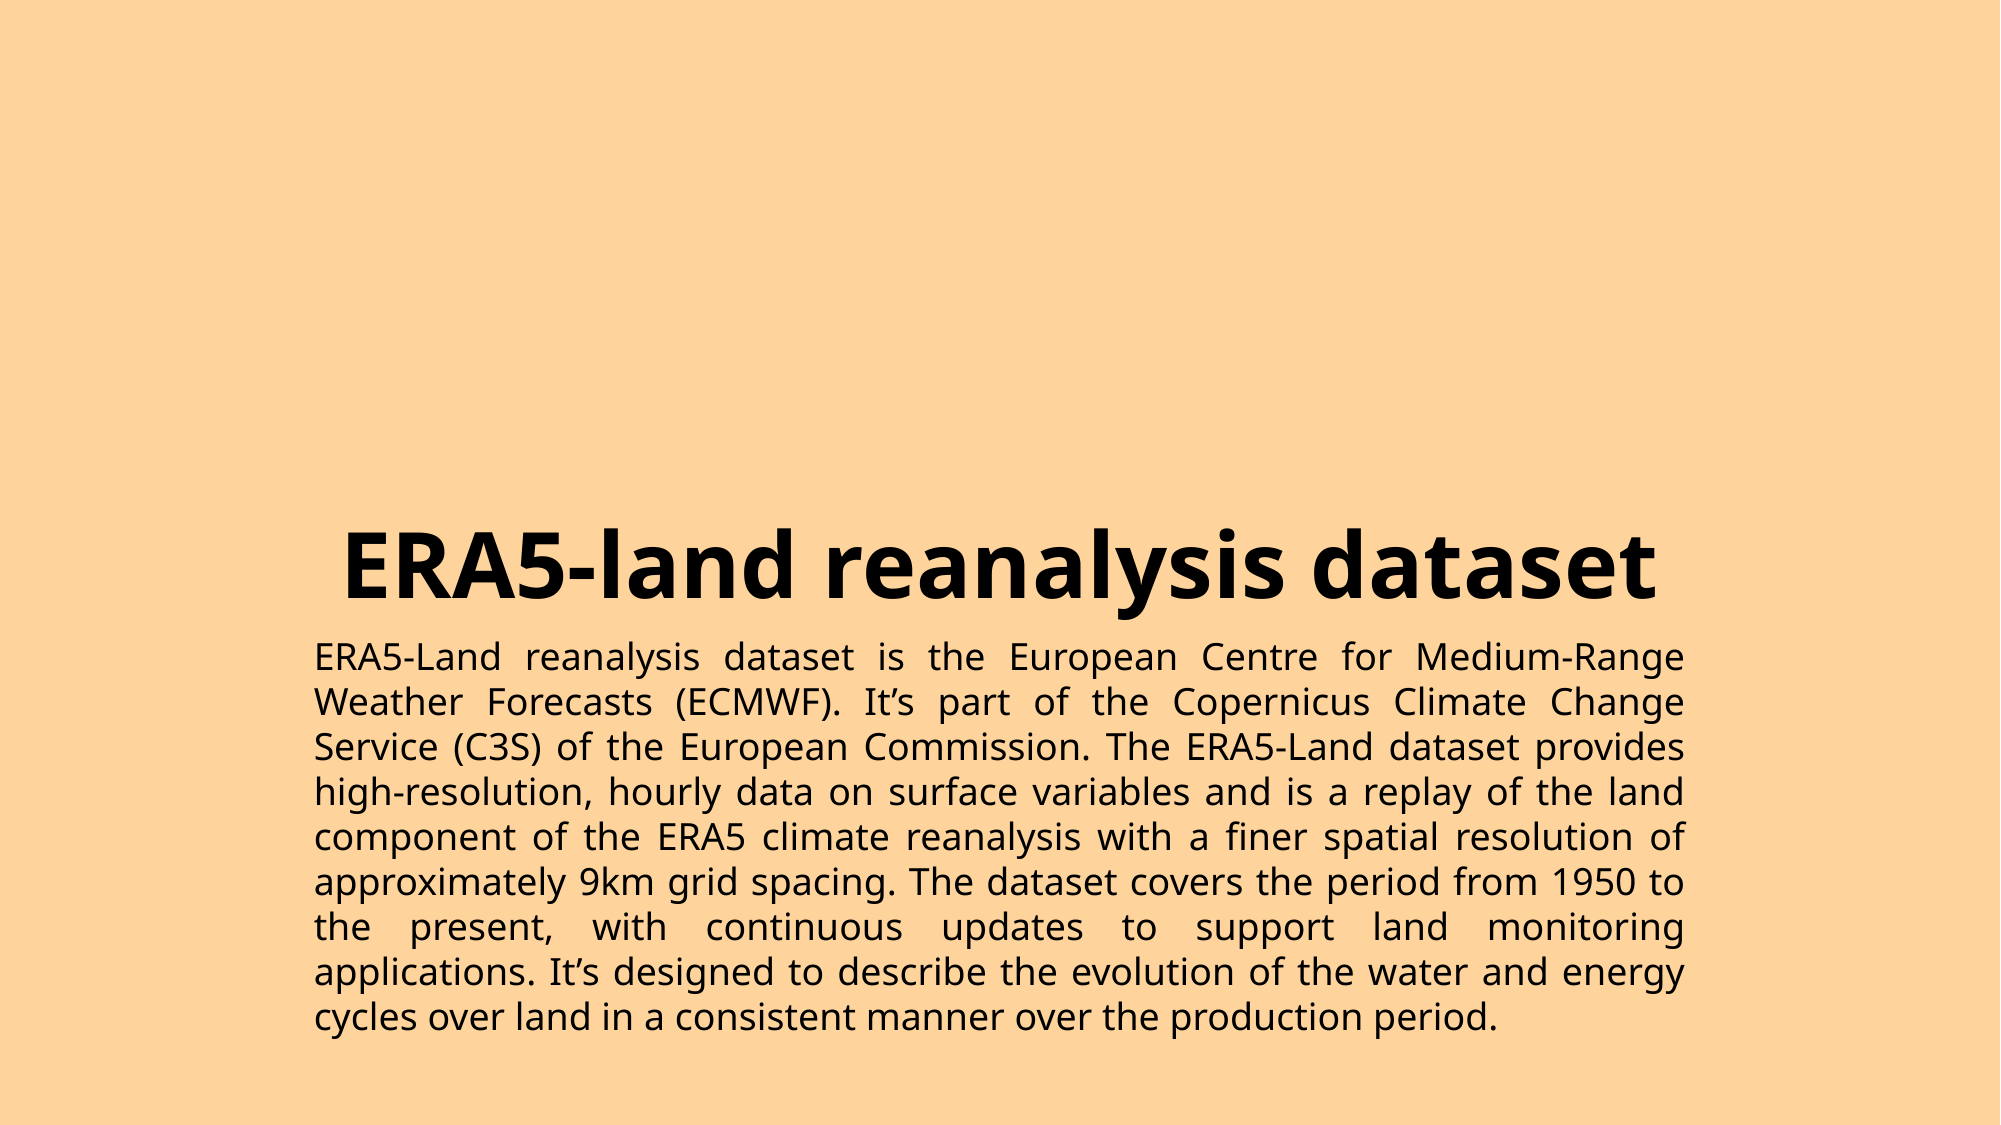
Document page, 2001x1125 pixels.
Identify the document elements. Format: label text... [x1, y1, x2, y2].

text_box ERA5-Land reanalysis dataset is the European Centre for Medium-Range Weather Forecasts (ECMWF). It’s part of the Copernicus Climate Change Service (C3S) of the European Commission. The ERA5-Land dataset provides high-resolution, hourly data on surface variables and is a replay of the land component of the ERA5 climate reanalysis with a finer spatial resolution of approximately 9km grid spacing. The dataset covers the period from 1950 to the present, with continuous updates to support land monitoring applications. It’s designed to describe the evolution of the water and energy cycles over land in a consistent manner over the production period. [298, 625, 1702, 1046]
text_box ERA5-land reanalysis dataset [215, 499, 1785, 624]
